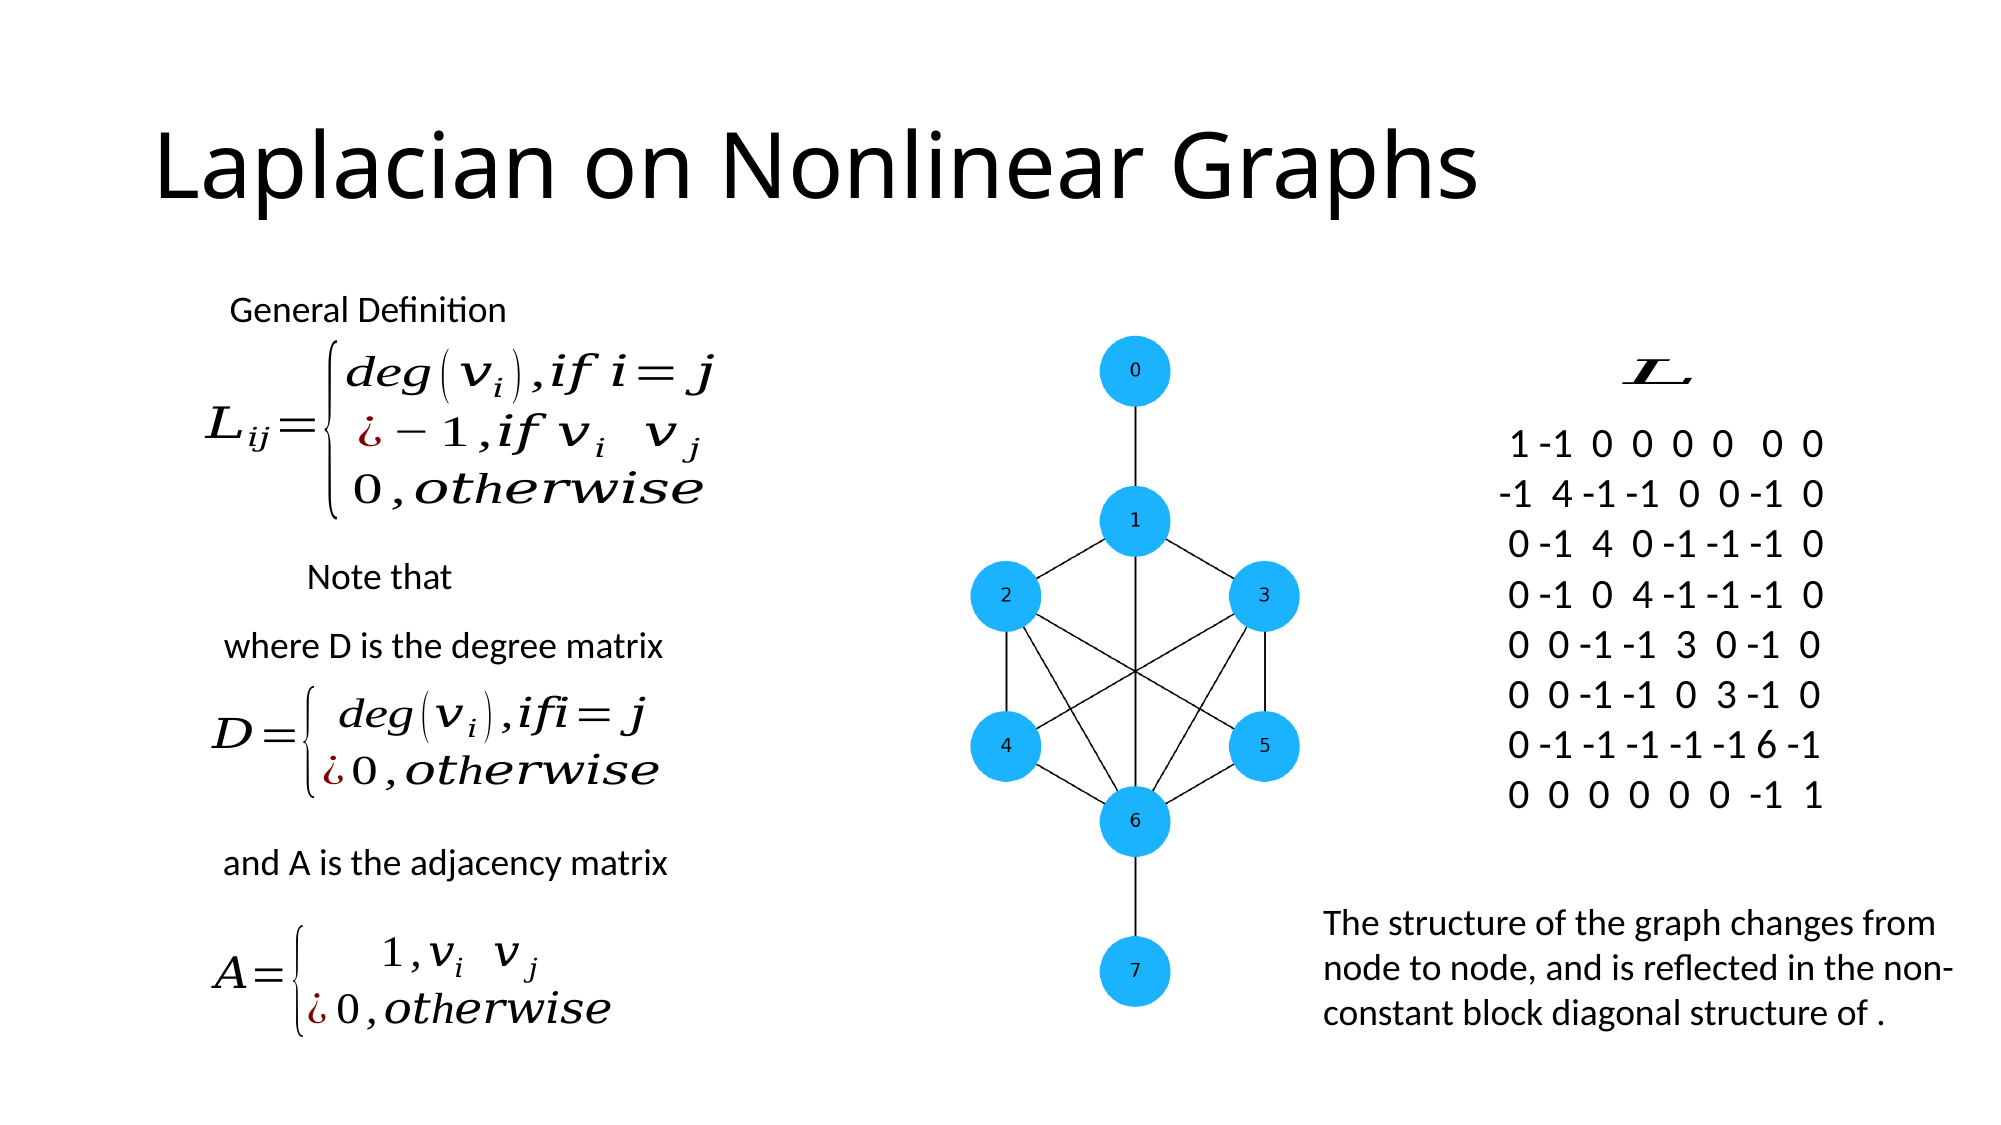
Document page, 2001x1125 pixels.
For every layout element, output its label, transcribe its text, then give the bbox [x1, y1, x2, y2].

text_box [201, 614, 687, 800]
picture [869, 289, 1376, 1078]
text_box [1408, 355, 1909, 883]
title Laplacian on Nonlinear Graphs [137, 59, 1863, 278]
text_box General Definition [214, 277, 523, 337]
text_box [205, 831, 687, 1040]
